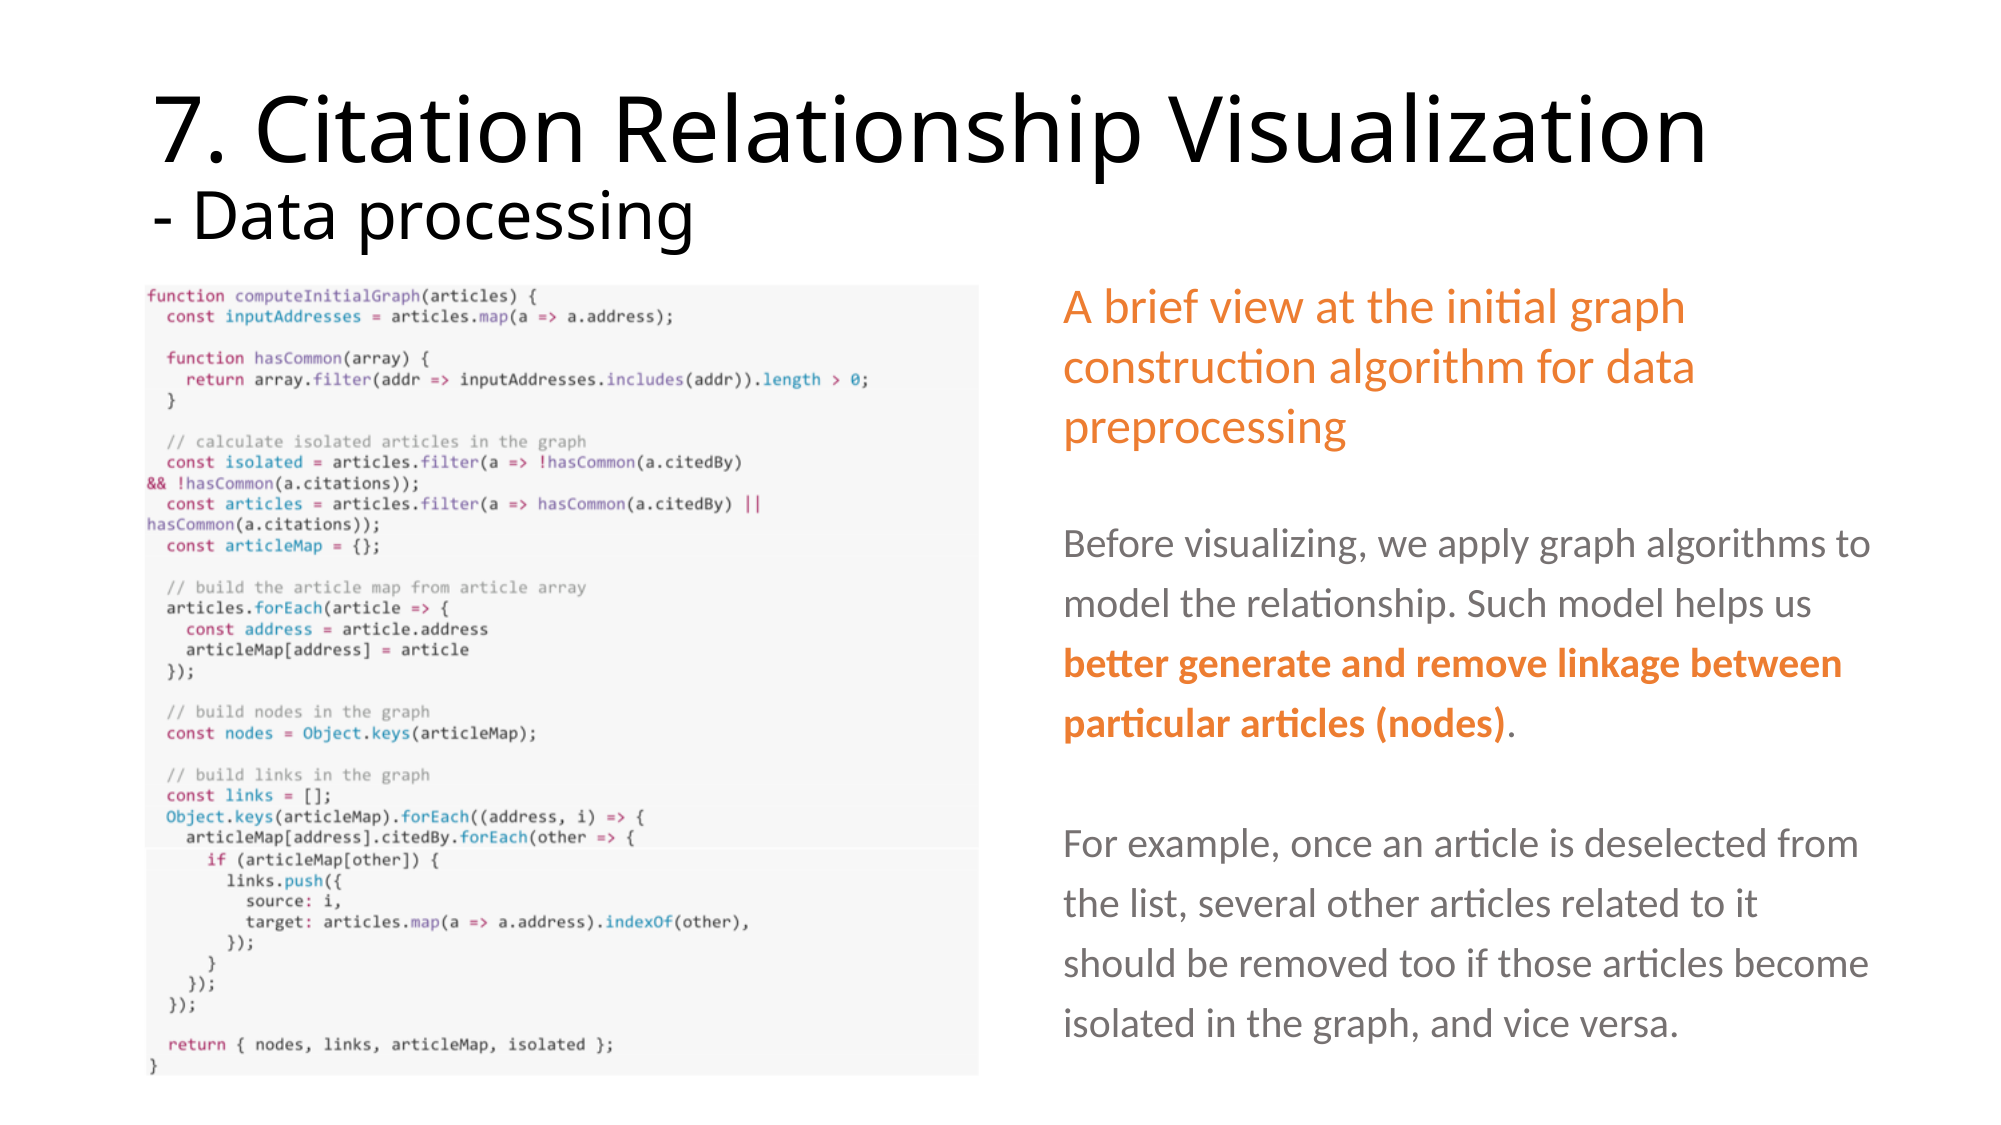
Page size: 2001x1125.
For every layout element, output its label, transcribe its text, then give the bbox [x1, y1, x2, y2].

title 7. Citation Relationship Visualization - Data processing [137, 59, 1863, 278]
text_box A brief view at the initial graph construction algorithm for data preprocessing [1048, 265, 1888, 461]
picture [137, 277, 987, 1084]
text_box Before visualizing, we apply graph algorithms to model the relationship. Such model helps us better generate and remove linkage between particular articles (nodes). For example, once an article is deselected from the list, several other articles related to it should be removed too if those articles become isolated in the graph, and vice versa. [1048, 498, 1888, 1113]
